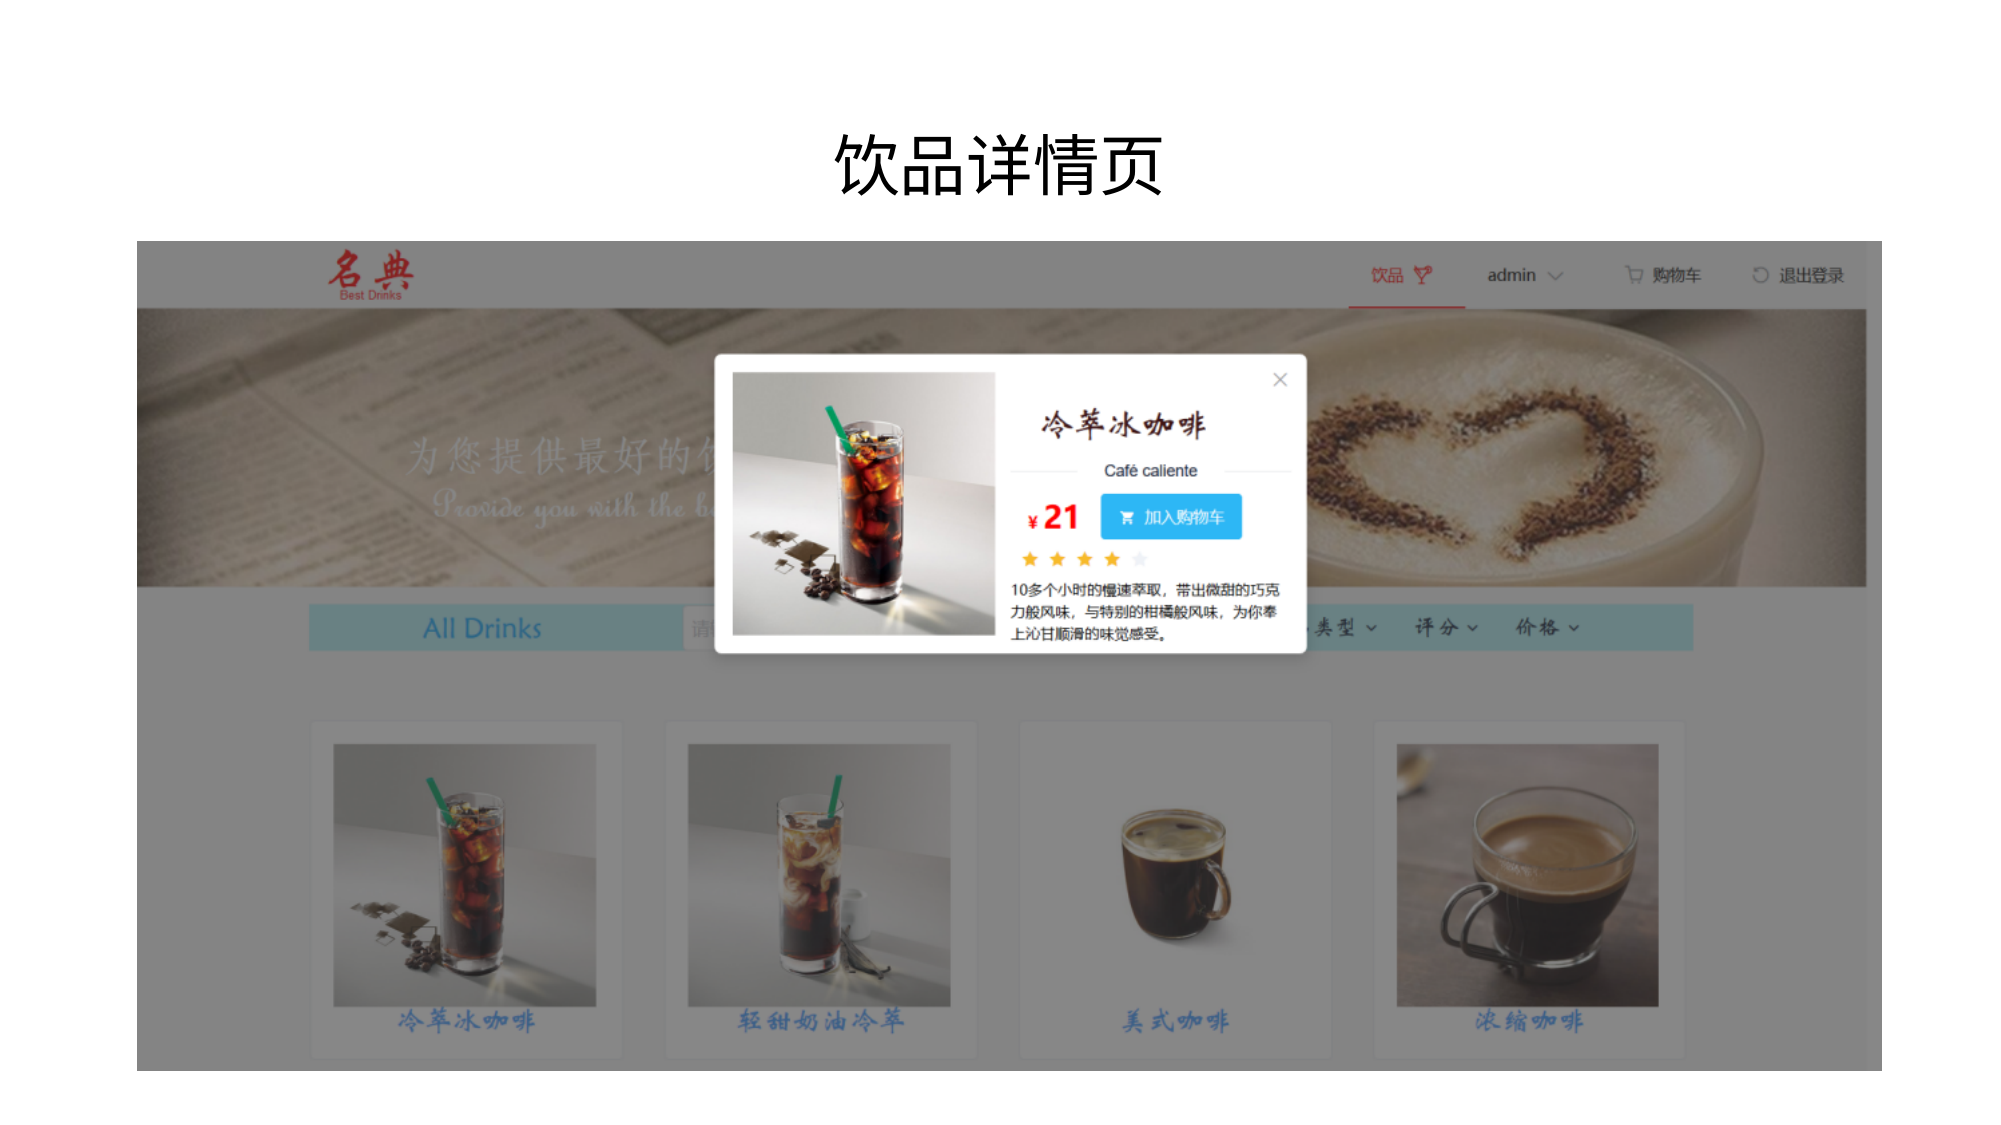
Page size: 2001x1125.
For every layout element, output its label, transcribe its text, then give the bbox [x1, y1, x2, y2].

picture [137, 241, 1882, 1071]
title 饮品详情页 [137, 59, 1863, 241]
